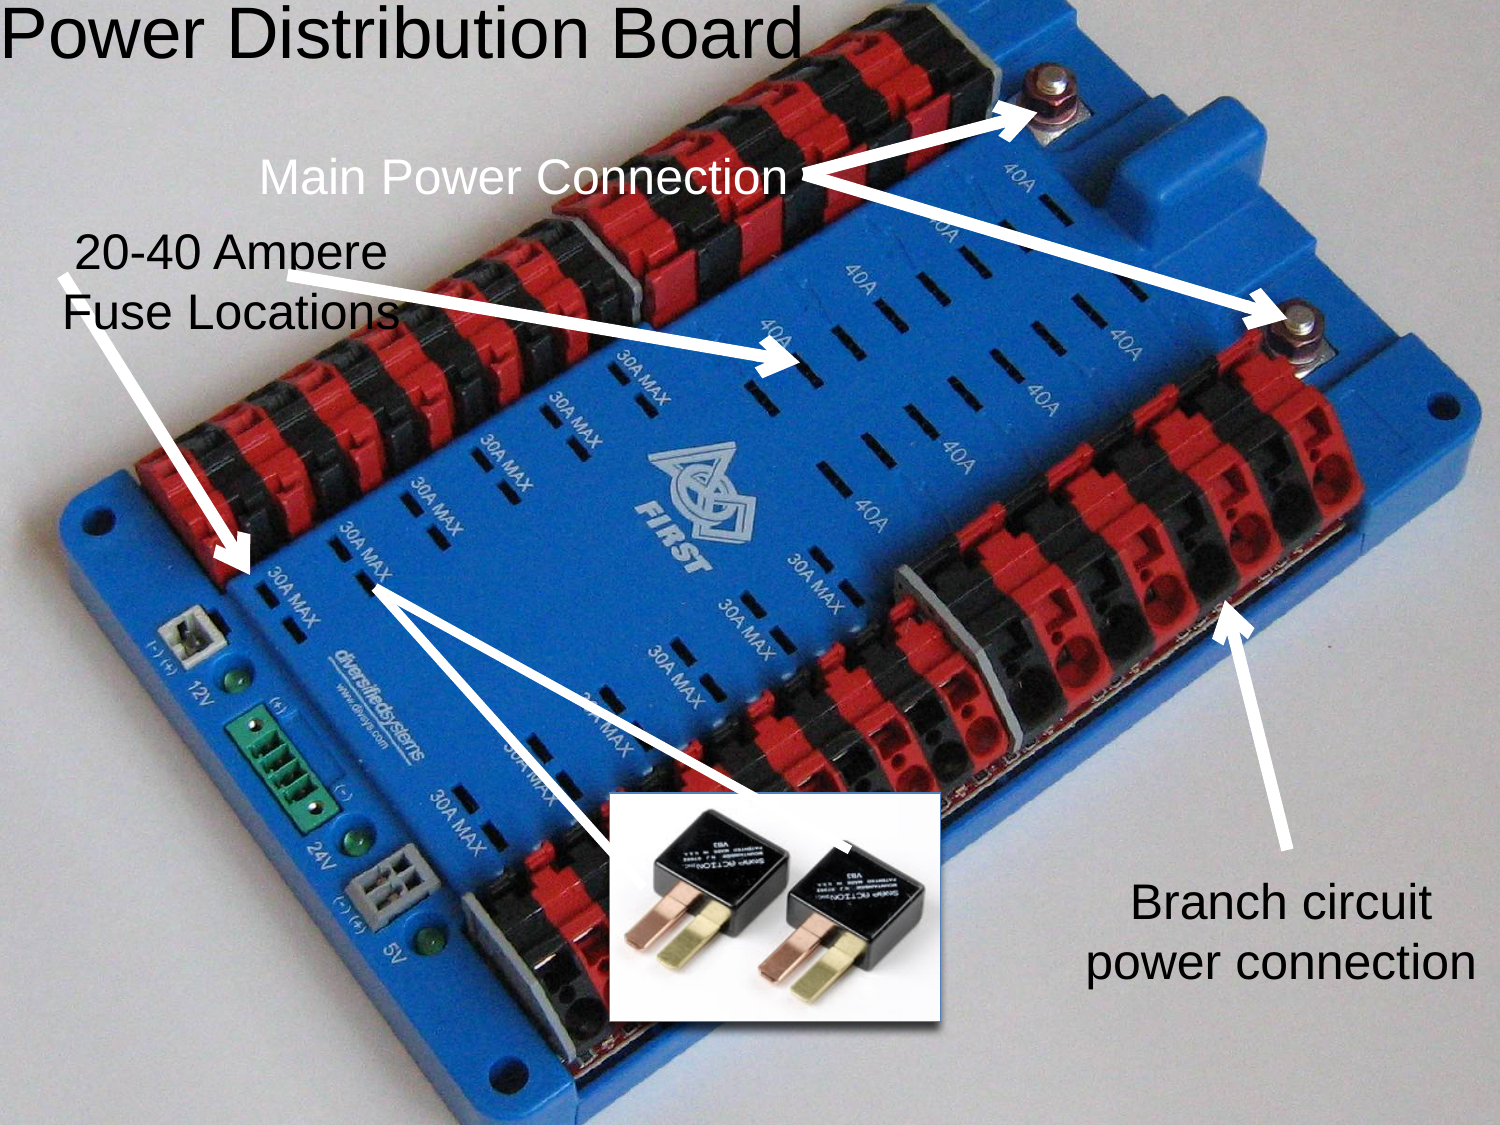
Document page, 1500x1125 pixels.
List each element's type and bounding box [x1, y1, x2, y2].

text_box [62, 274, 251, 576]
text_box [803, 112, 1038, 175]
text_box [1224, 599, 1288, 851]
picture [0, 0, 1500, 1125]
text_box [803, 174, 1288, 319]
text_box [374, 587, 851, 851]
text_box [287, 274, 801, 363]
text_box [374, 859, 644, 888]
